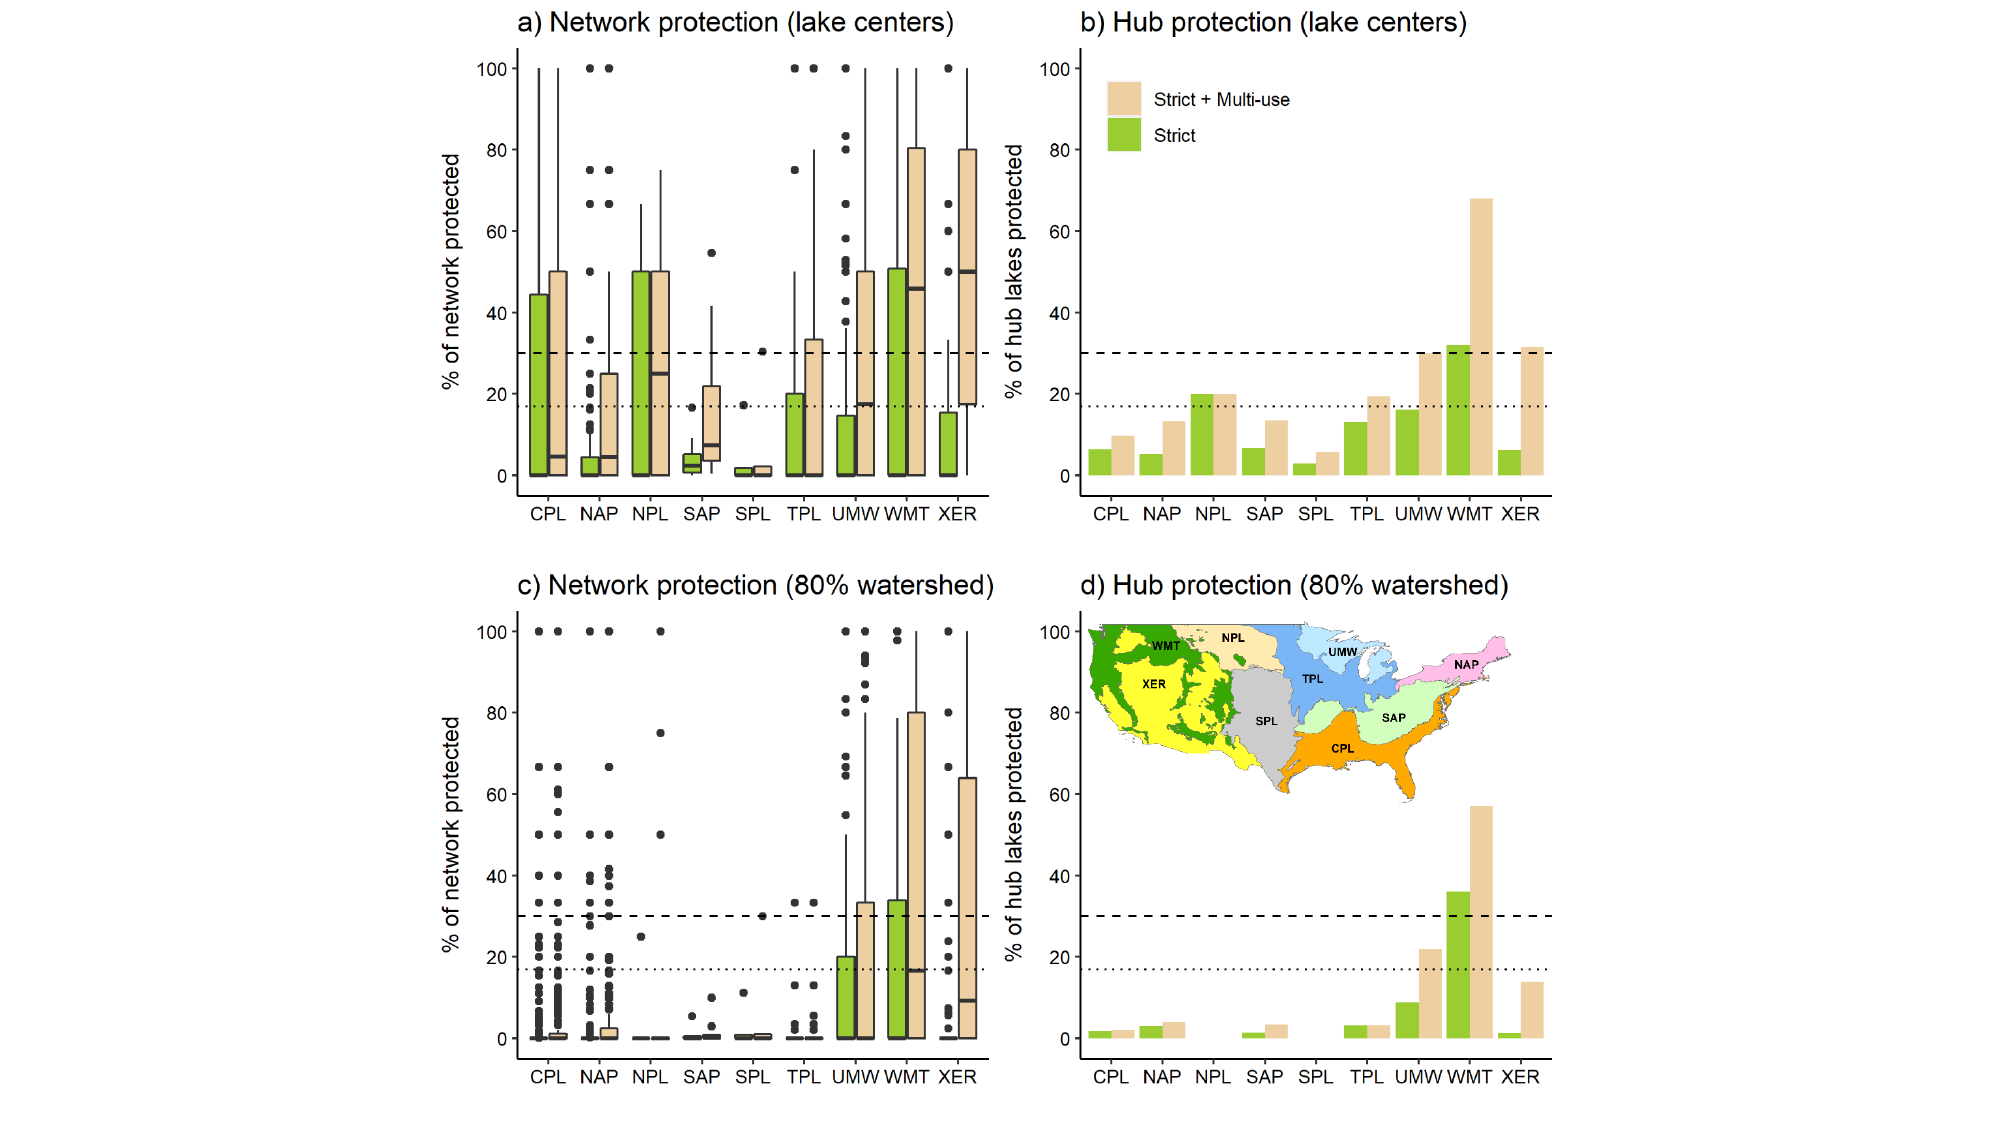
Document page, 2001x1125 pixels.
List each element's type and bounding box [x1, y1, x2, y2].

picture [437, 0, 1563, 1125]
